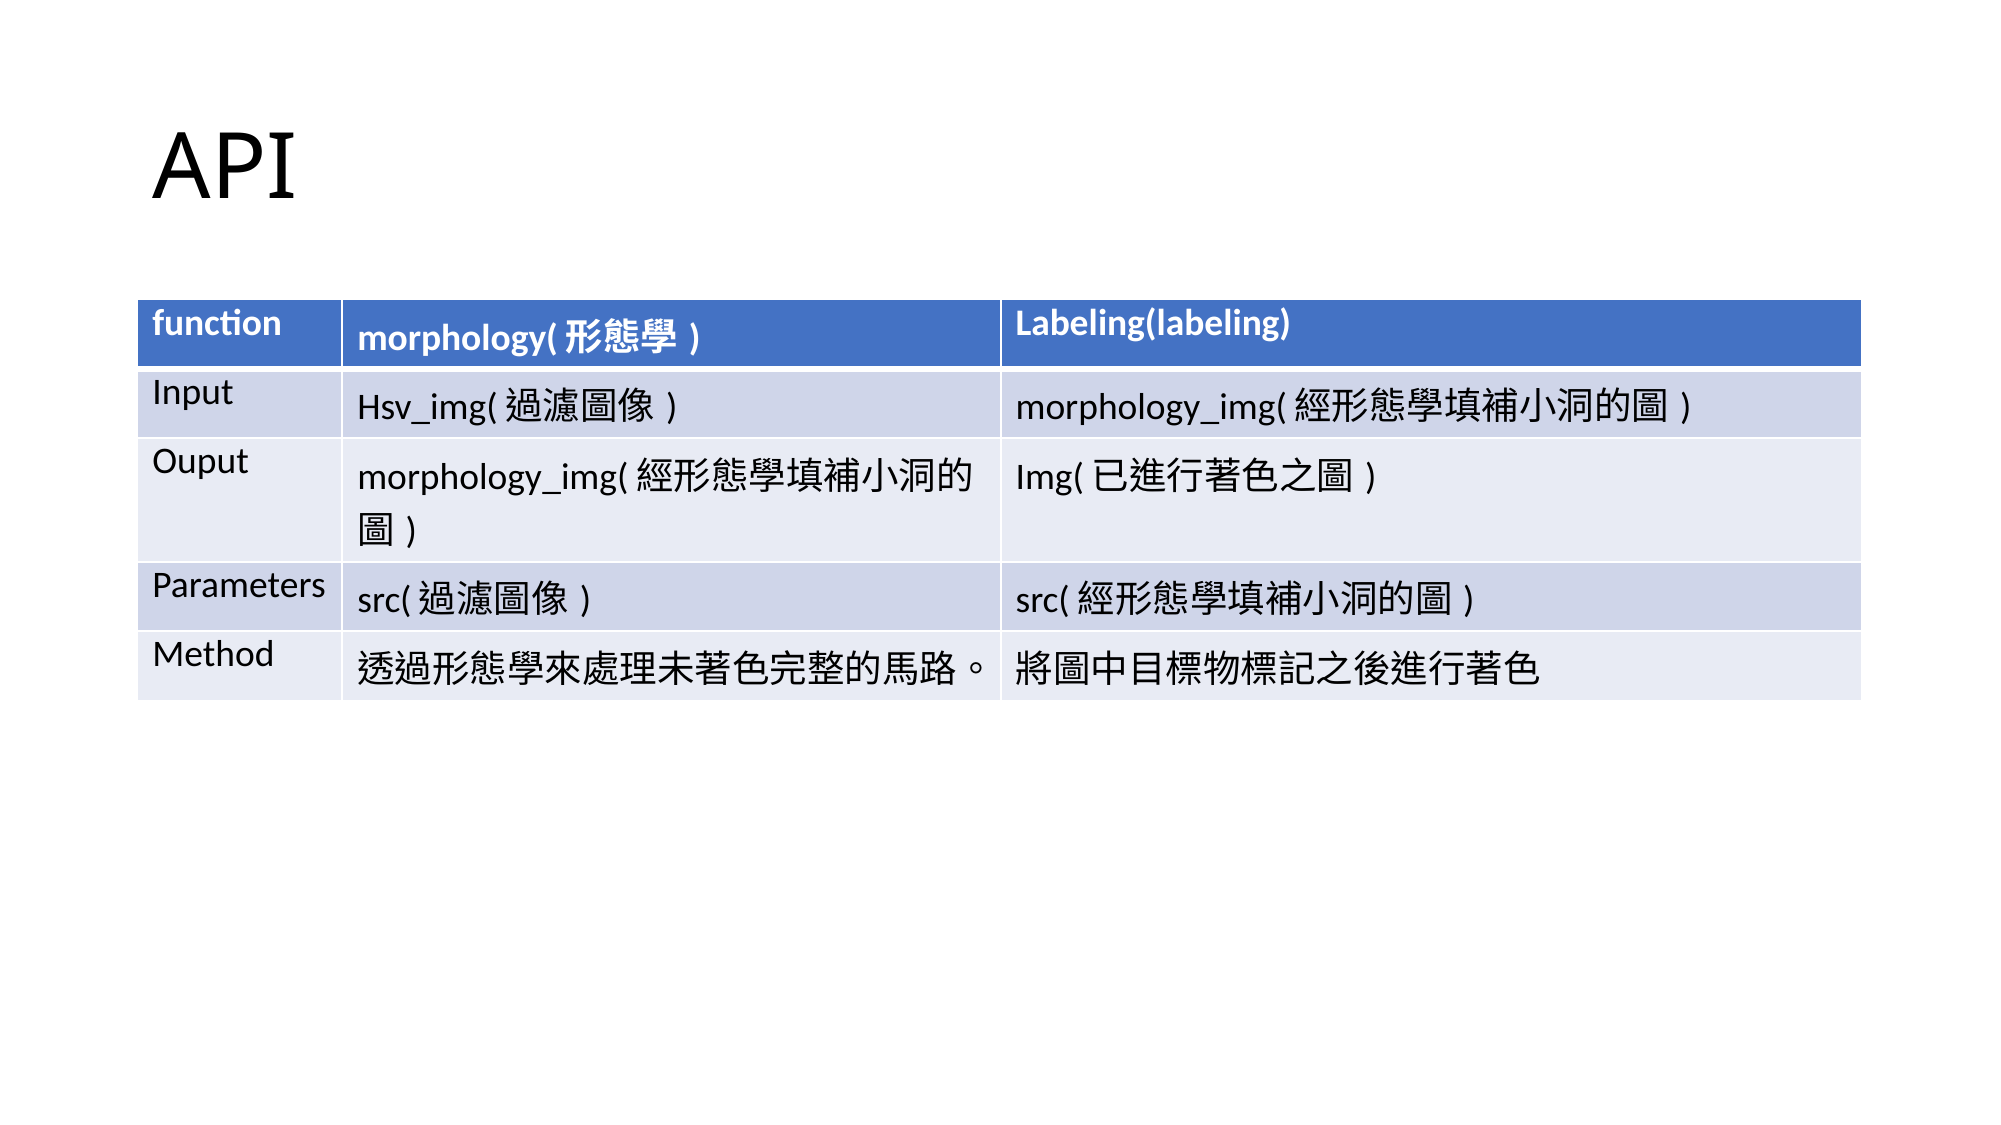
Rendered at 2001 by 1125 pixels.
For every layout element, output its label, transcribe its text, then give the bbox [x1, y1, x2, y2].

table_cell Method [138, 632, 341, 700]
table_cell 將圖中目標物標記之後進行著色 [1002, 632, 1861, 700]
table_cell morphology_img(經形態學填補小洞的圖) [1002, 372, 1861, 437]
table_header function [138, 300, 341, 366]
table_cell Parameters [138, 563, 341, 630]
table_cell Ouput [138, 439, 341, 561]
table_cell Img(已進行著色之圖) [1002, 439, 1861, 561]
table_cell Hsv_img(過濾圖像) [343, 372, 1000, 437]
table_header morphology(形態學) [343, 300, 1000, 366]
table_header Labeling(labeling) [1002, 300, 1861, 366]
title API [137, 59, 1863, 278]
table_cell 透過形態學來處理未著色完整的馬路。 [343, 632, 1000, 700]
table_cell Input [138, 372, 341, 437]
table_cell src(經形態學填補小洞的圖) [1002, 563, 1861, 630]
table_cell src(過濾圖像) [343, 563, 1000, 630]
table_cell morphology_img(經形態學填補小洞的圖) [343, 439, 1000, 561]
